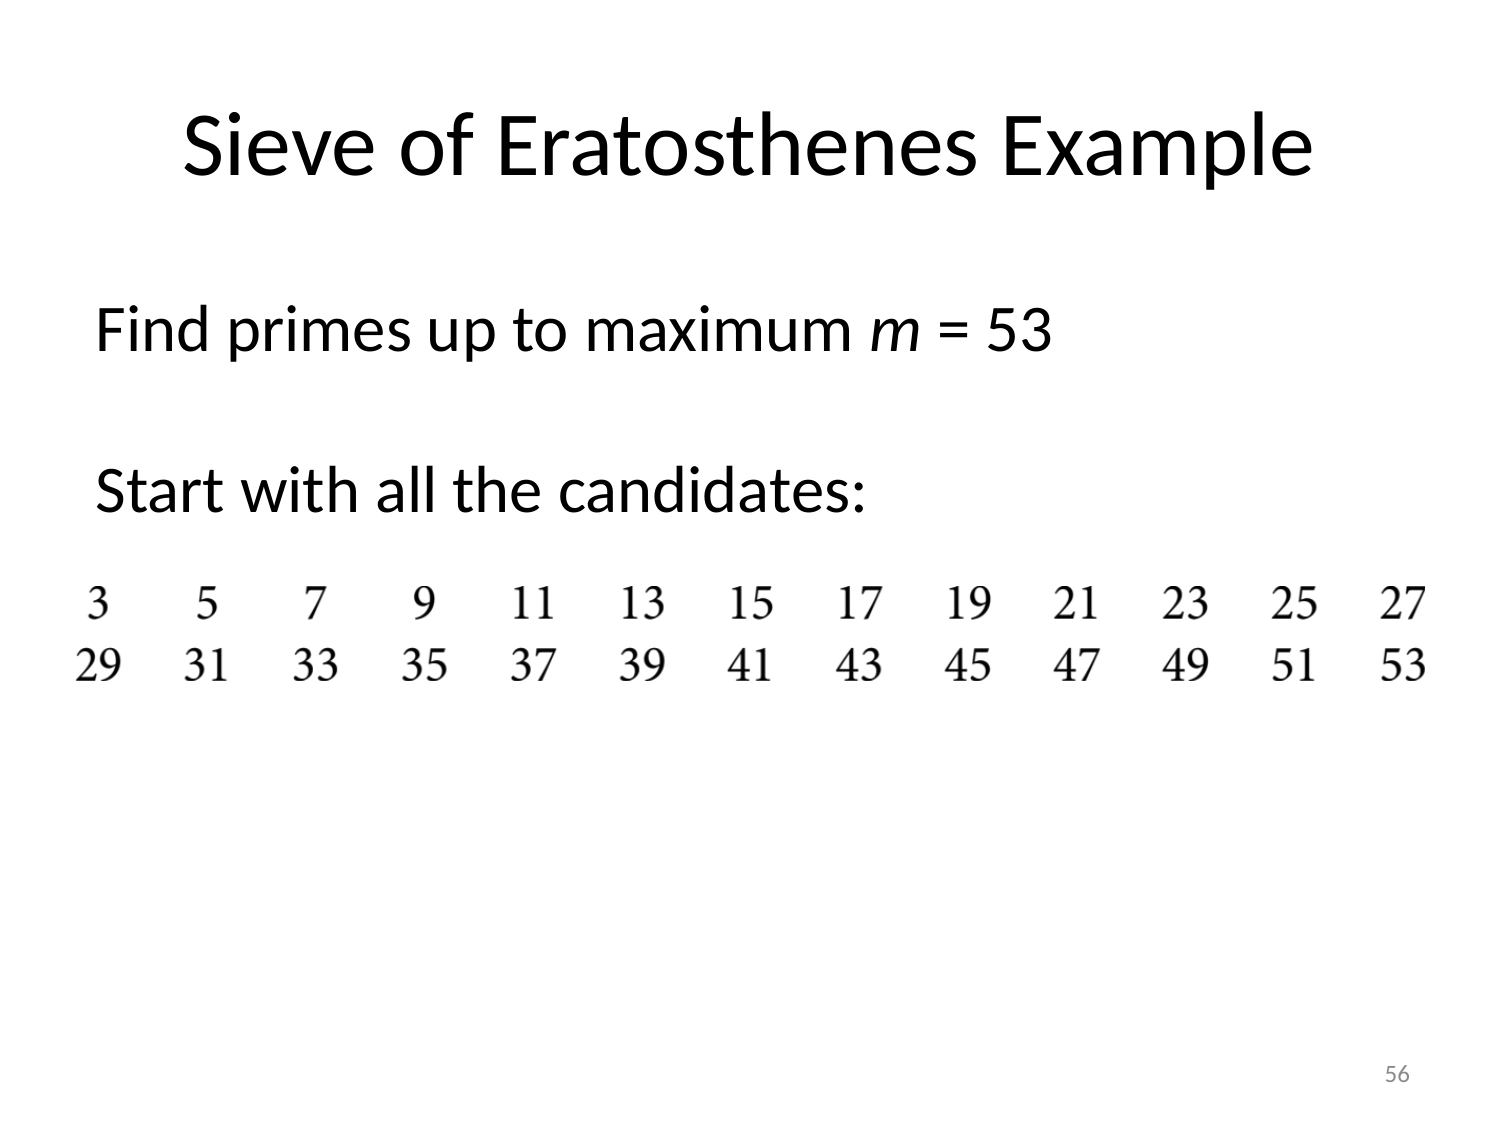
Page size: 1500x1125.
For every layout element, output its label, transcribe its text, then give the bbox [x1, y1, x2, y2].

title Sieve of Eratosthenes Example [75, 45, 1425, 233]
slide_number 56 [1074, 1042, 1425, 1103]
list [74, 262, 1426, 1006]
